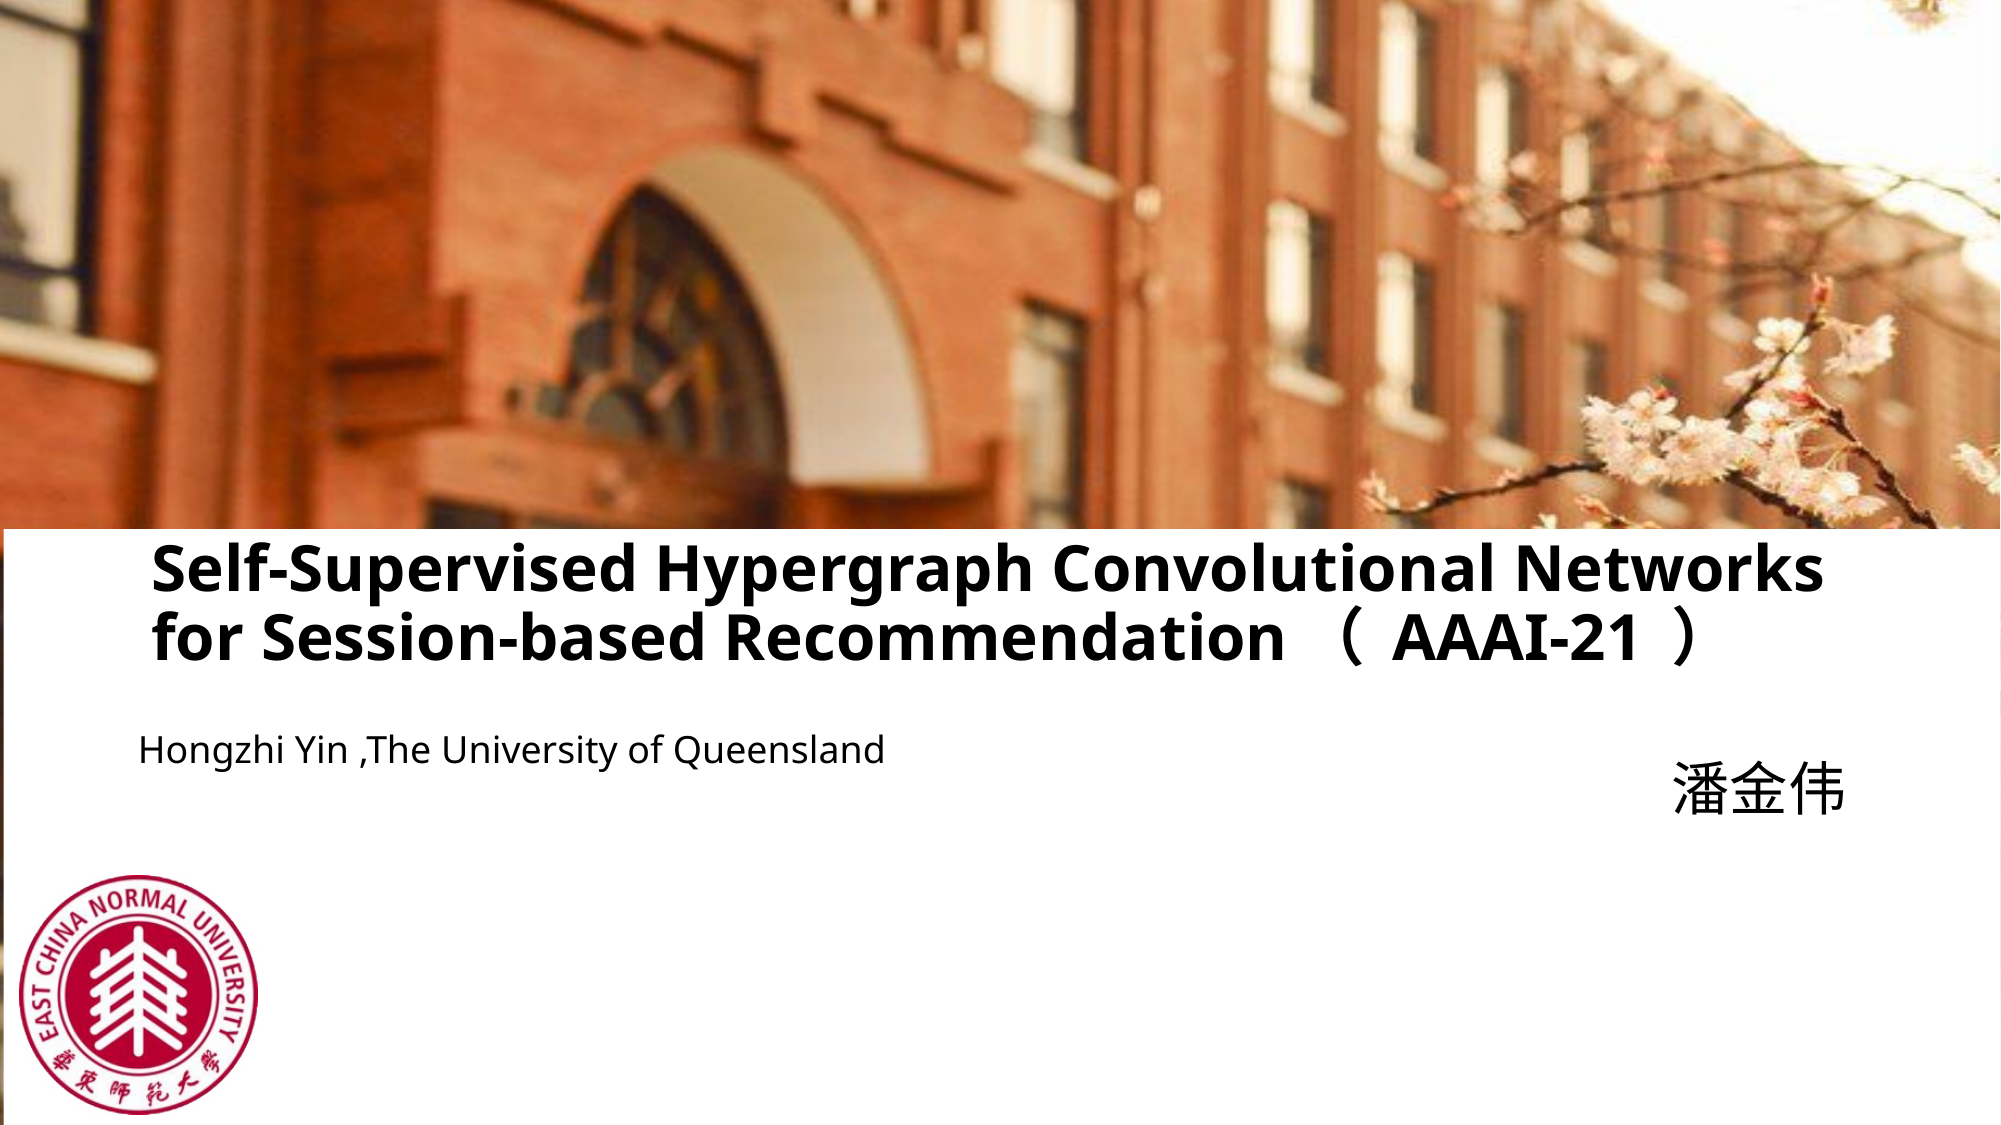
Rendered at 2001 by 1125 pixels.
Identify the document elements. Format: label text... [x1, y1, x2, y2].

text_box [3, 528, 2000, 1125]
picture [0, 0, 2001, 1125]
text_box 潘金伟 [136, 752, 1862, 999]
picture [19, 875, 258, 1115]
text_box Hongzhi Yin ,The University of Queensland [123, 718, 902, 778]
text_box Self-Supervised Hypergraph Convolutional Networks for Session-based Recommendation（ AAAI-21 ） [136, 529, 1862, 749]
